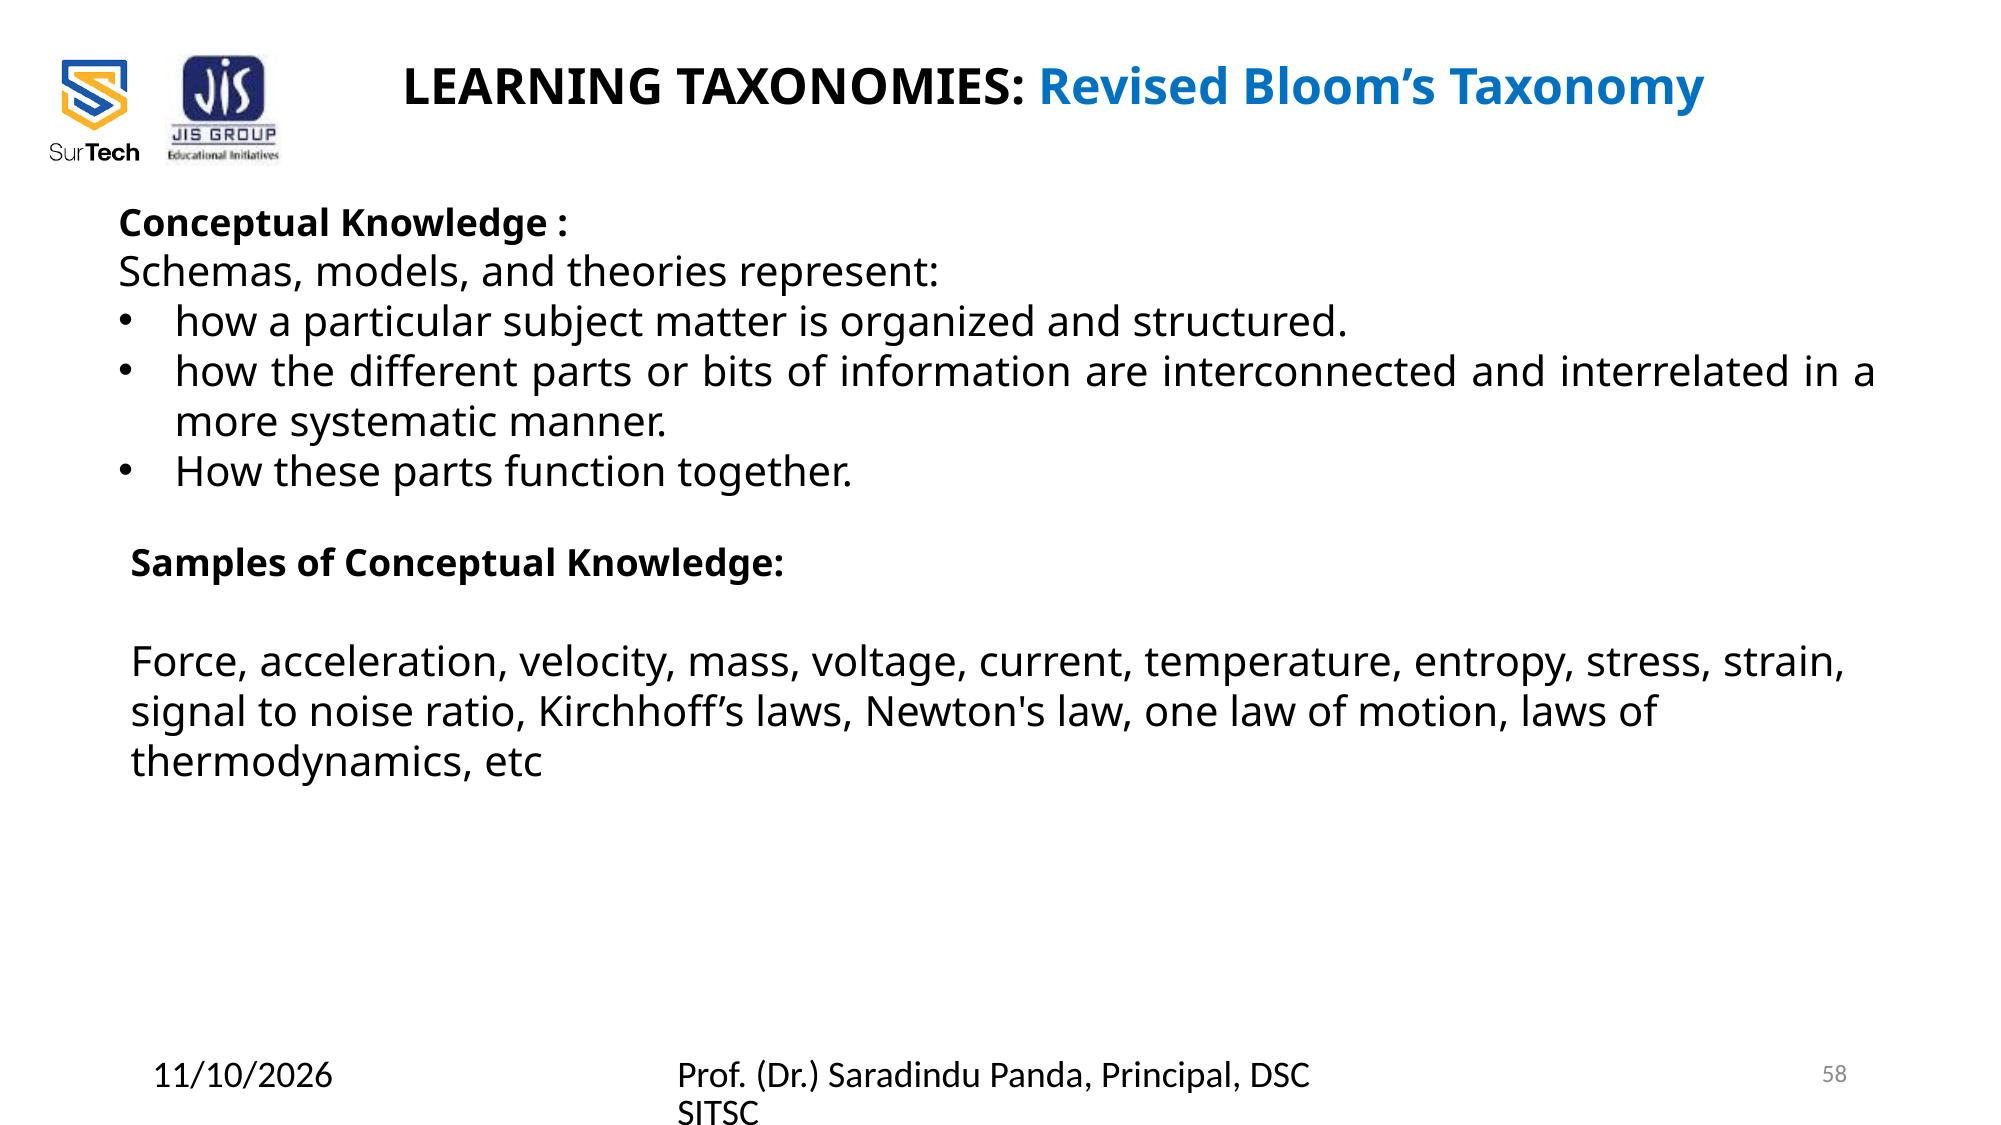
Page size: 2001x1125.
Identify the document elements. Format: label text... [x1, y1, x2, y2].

title LEARNING TAXONOMIES: Revised Bloom’s Taxonomy [387, 50, 1893, 123]
text_box Samples of Conceptual Knowledge: Force, acceleration, velocity, mass, voltage, current, temperature, entropy, stress, strain, signal to noise ratio, Kirchhoff’s laws, Newton's law, one law of motion, laws of thermodynamics, etc [115, 531, 1893, 842]
footer Prof. (Dr.) Saradindu Panda, Principal, DSCSITSC [662, 1042, 1338, 1103]
slide_number 58 [1412, 1042, 1863, 1103]
picture [23, 39, 282, 181]
text_box Conceptual Knowledge : Schemas, models, and theories represent: how a particular subject matter is organized and structured. how the different parts or bits of information are interconnected and interrelated in a more systematic manner. How these parts function together. [103, 191, 1893, 502]
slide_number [137, 1042, 588, 1103]
